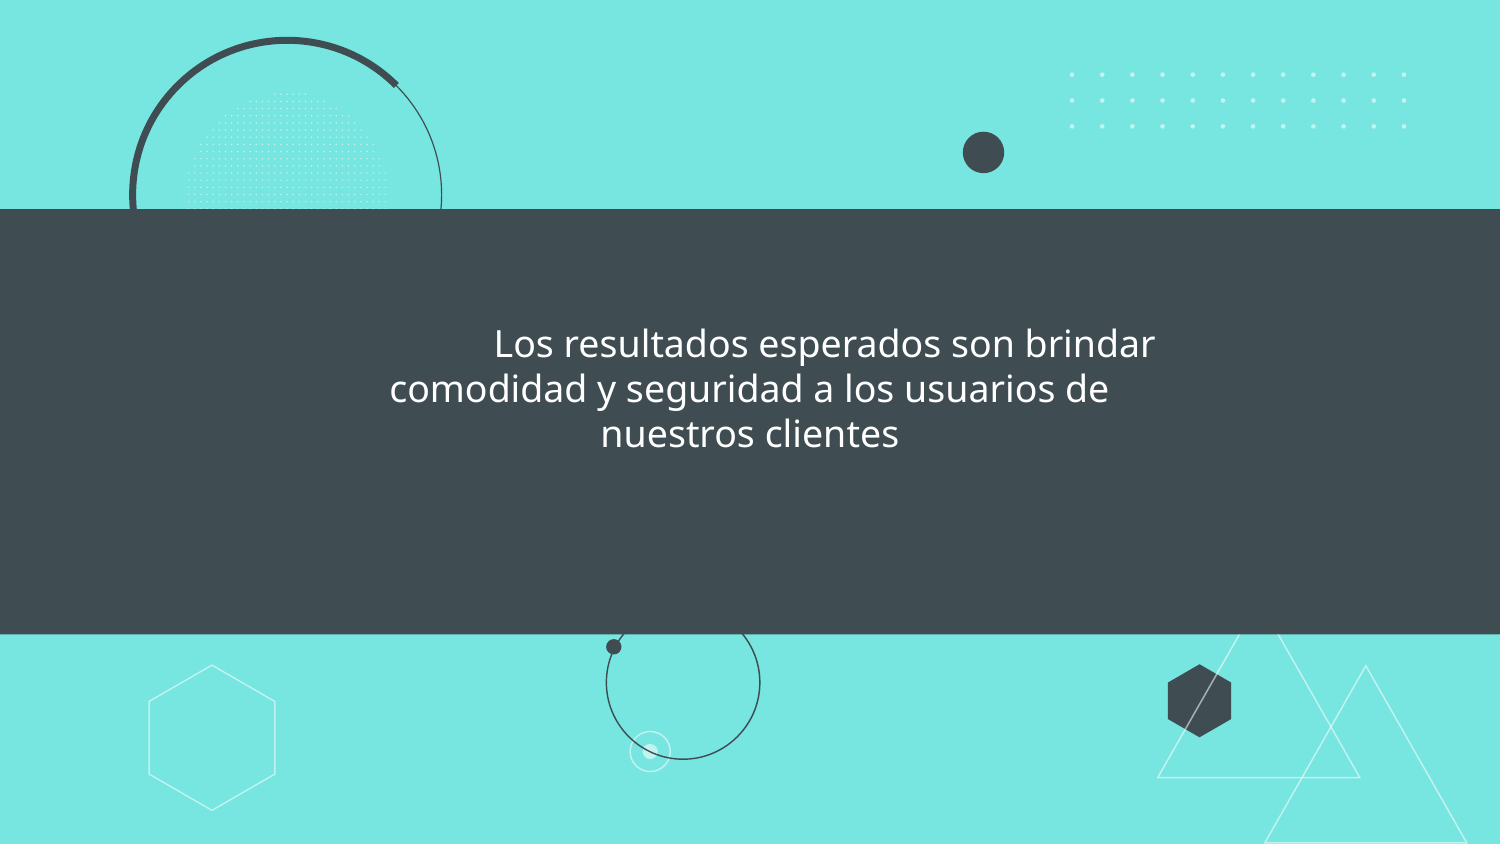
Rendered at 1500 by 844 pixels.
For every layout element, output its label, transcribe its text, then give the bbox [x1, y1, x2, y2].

subtitle Los resultados esperados son brindar comodidad y seguridad a los usuarios de nuestros clientes [301, 305, 1199, 470]
